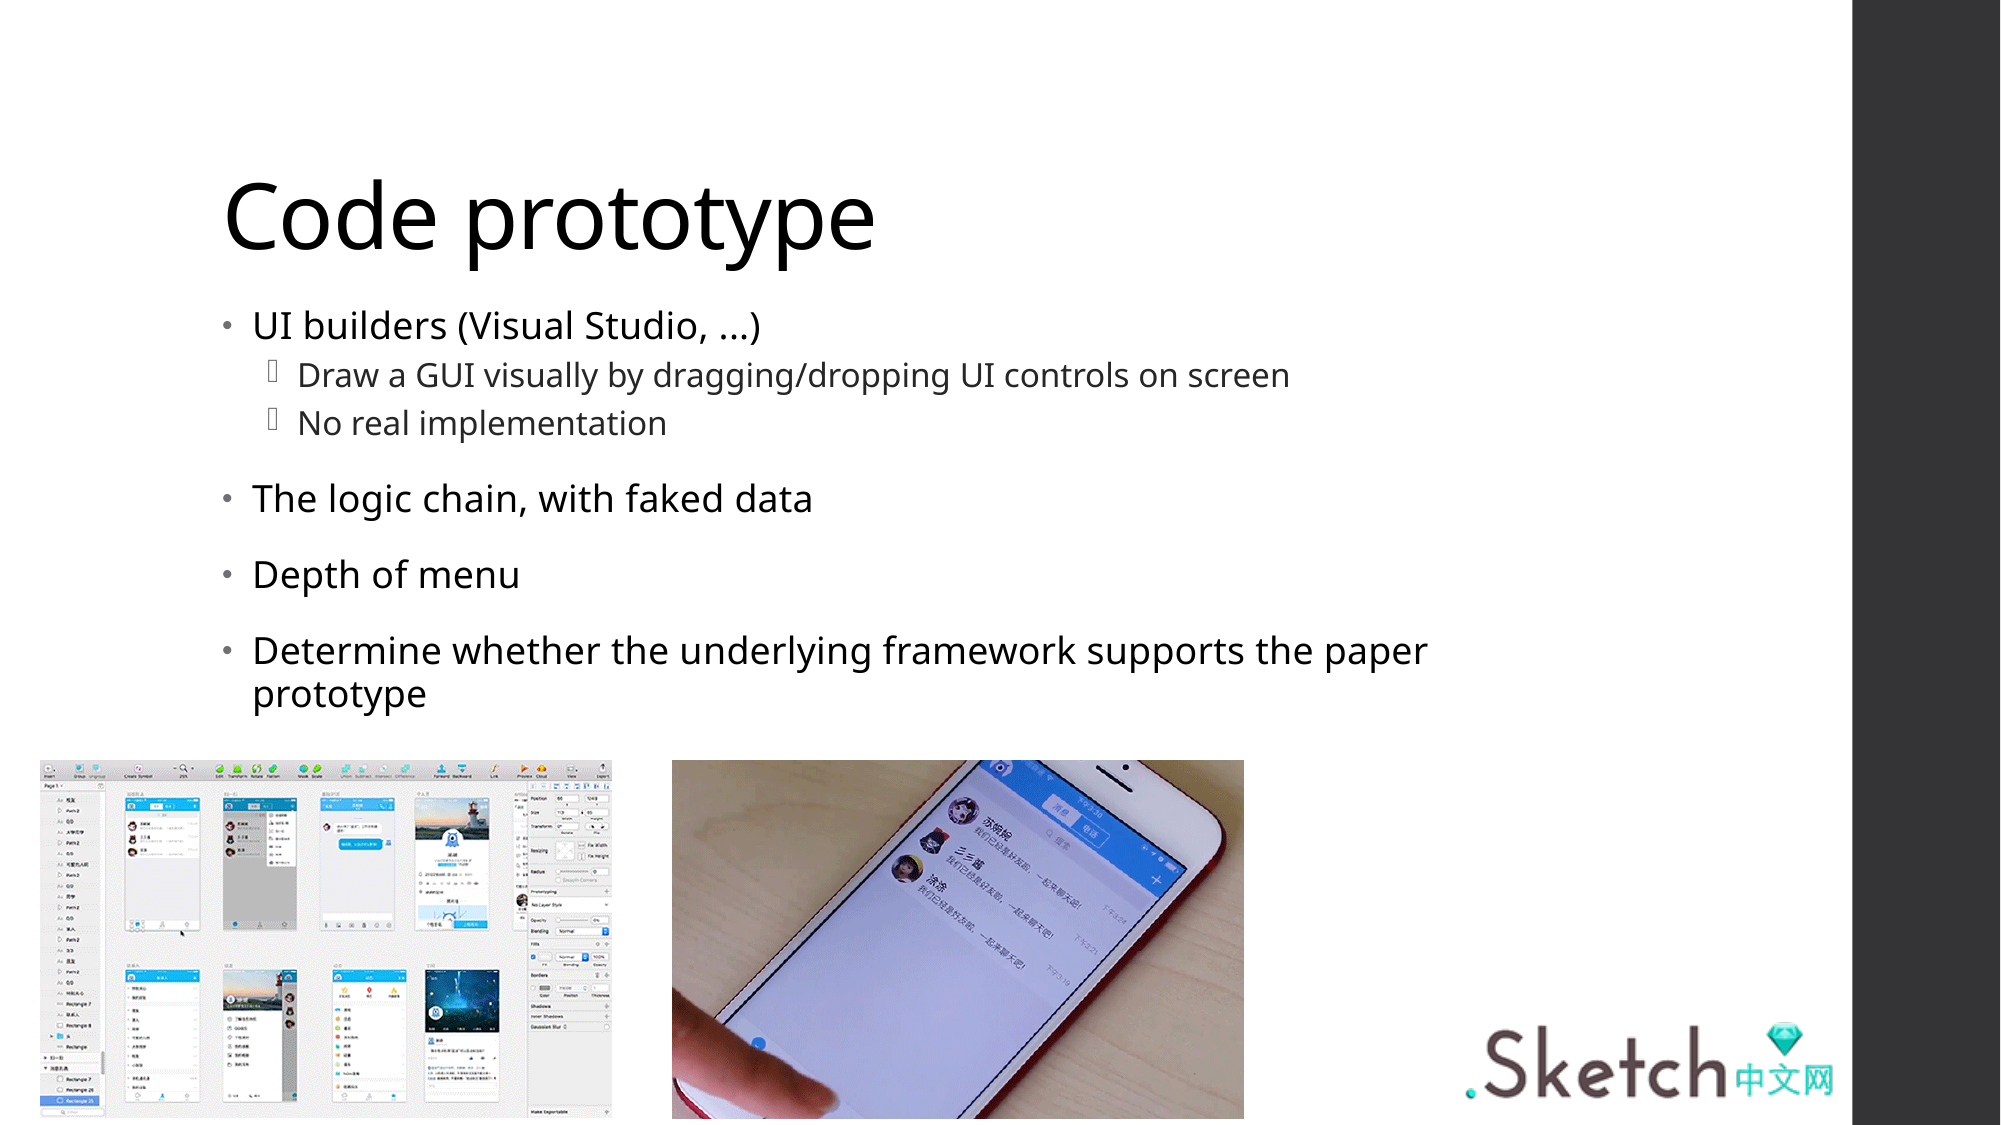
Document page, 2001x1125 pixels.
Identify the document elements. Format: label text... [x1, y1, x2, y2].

list UI builders (Visual Studio, ...) Draw a GUI visually by dragging/dropping UI controls on screen No real implementation The logic chain, with faked data Depth of menu Determine whether the underlying framework supports the paper prototype [206, 299, 1617, 1014]
picture [672, 760, 1245, 1119]
picture [1449, 1004, 1857, 1122]
picture [40, 760, 612, 1119]
title Code prototype [206, 60, 1797, 278]
